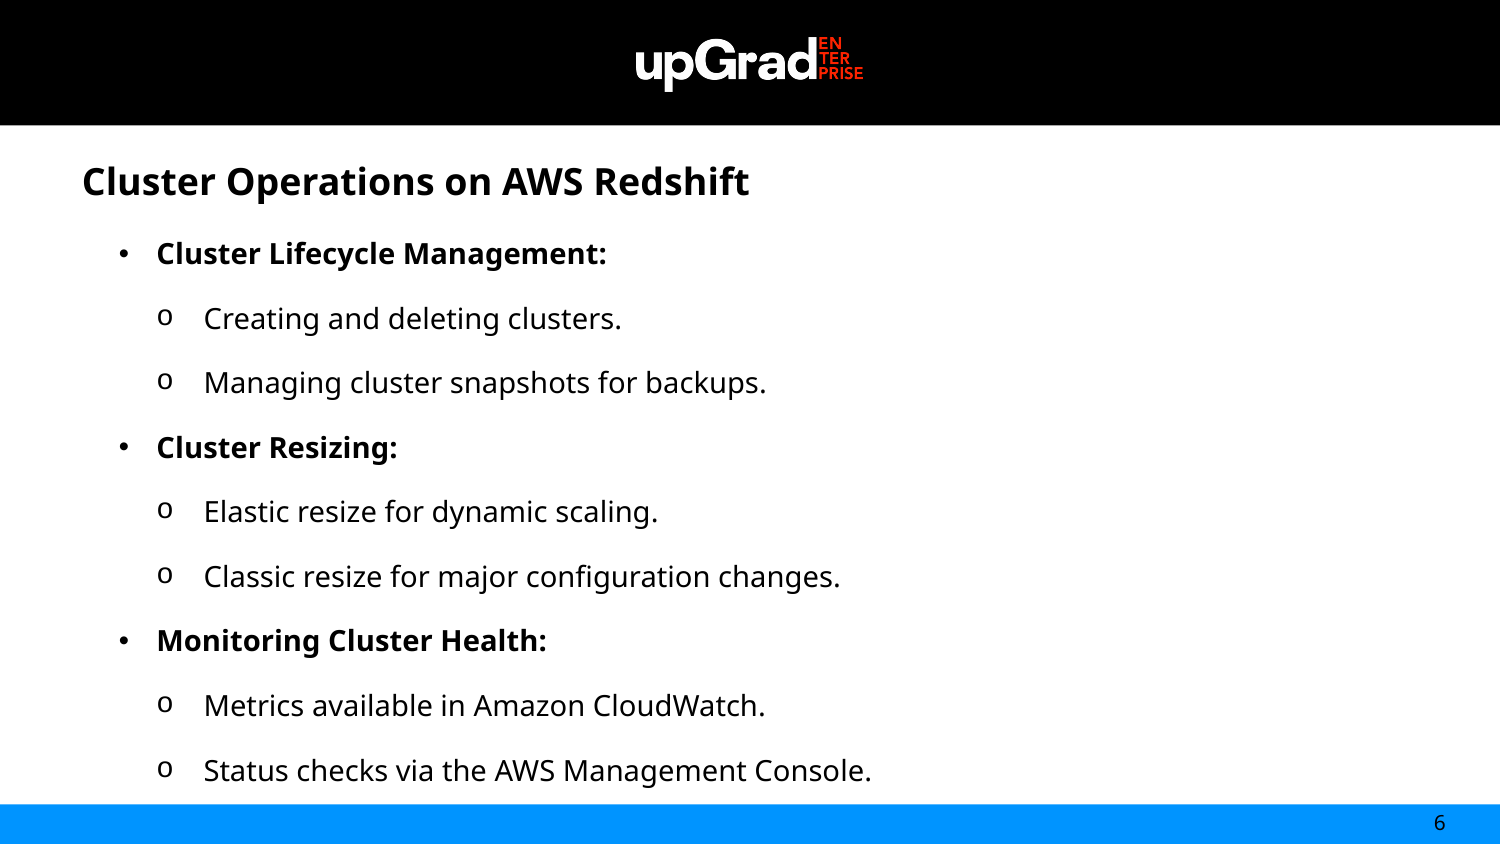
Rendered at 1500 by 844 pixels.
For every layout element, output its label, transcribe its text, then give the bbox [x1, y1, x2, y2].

text_box Cluster Lifecycle Management: Creating and deleting clusters. Managing cluster snapshots for backups. Cluster Resizing: Elastic resize for dynamic scaling. Classic resize for major configuration changes. Monitoring Cluster Health: Metrics available in Amazon CloudWatch. Status checks via the AWS Management Console. [66, 219, 1461, 795]
picture [636, 37, 863, 92]
text_box Cluster Operations on AWS Redshift [66, 127, 1422, 207]
text_box 6 [1386, 802, 1461, 844]
